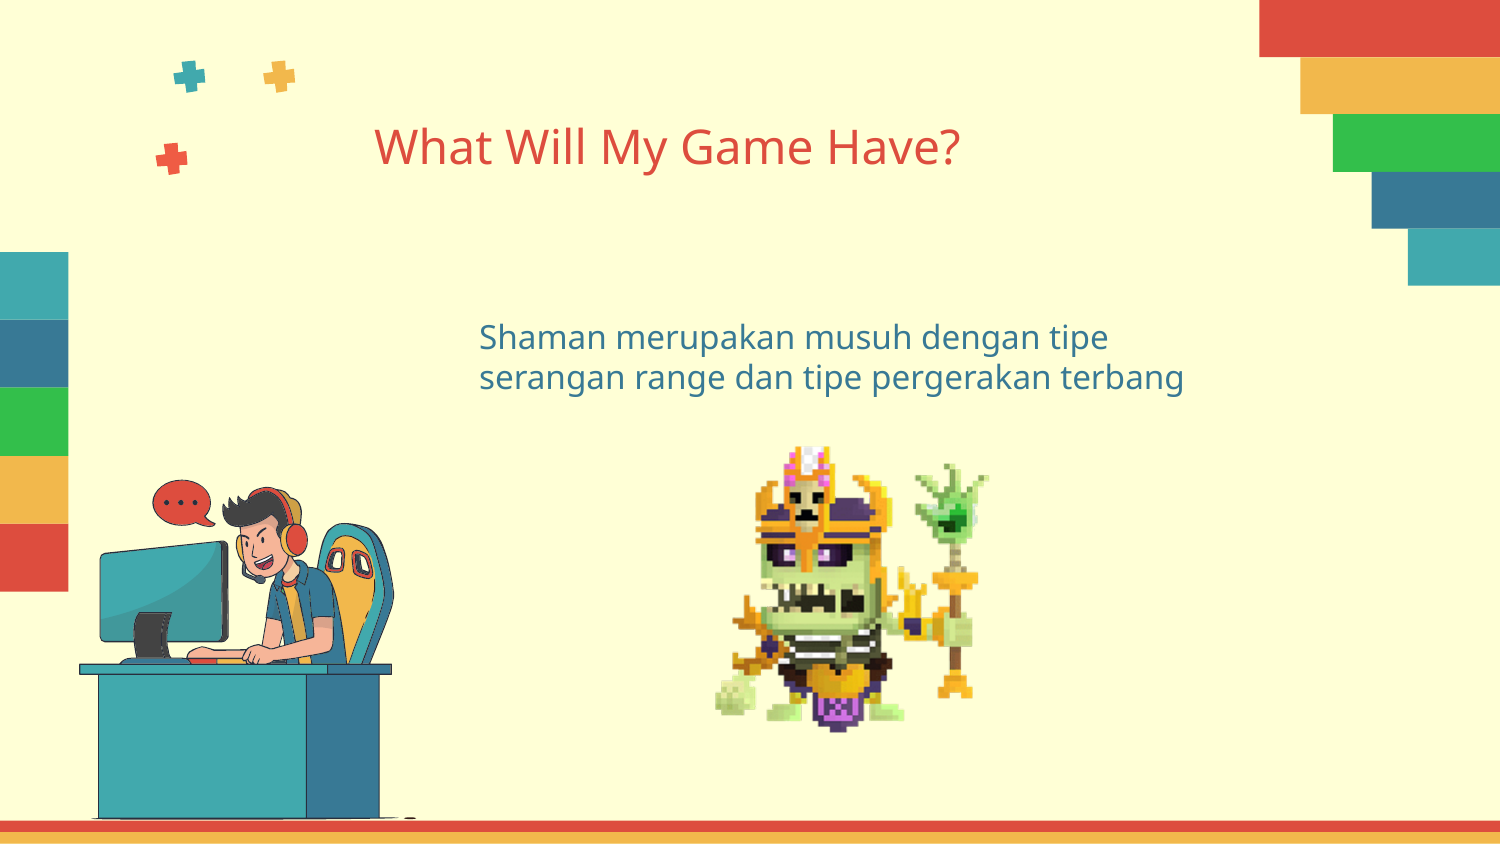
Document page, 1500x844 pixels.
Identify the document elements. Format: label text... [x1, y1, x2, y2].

picture [676, 429, 997, 751]
subtitle Shaman merupakan musuh dengan tipe serangan range dan tipe pergerakan terbang [464, 301, 1246, 675]
title What Will My Game Have? [359, 101, 1148, 249]
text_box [78, 479, 417, 821]
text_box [155, 60, 296, 176]
